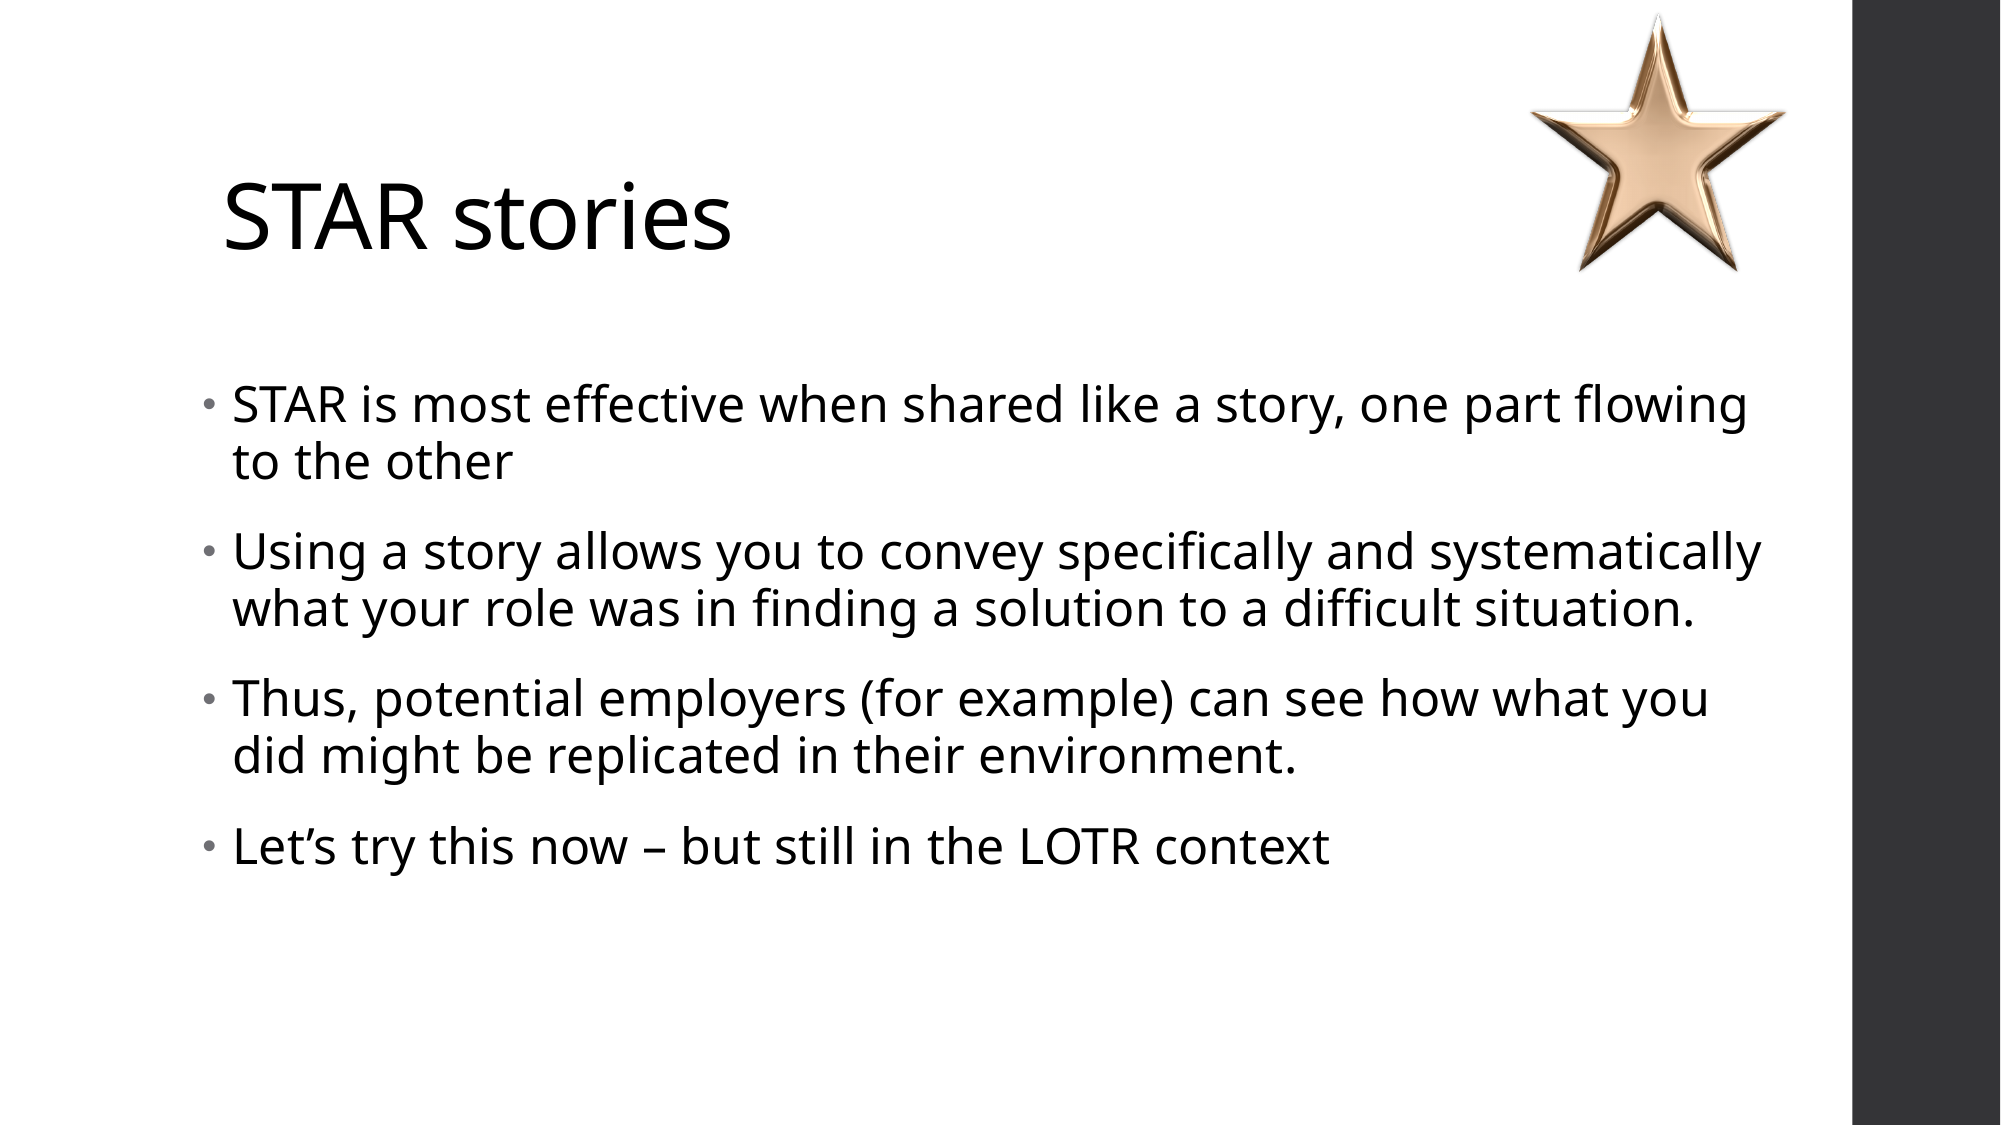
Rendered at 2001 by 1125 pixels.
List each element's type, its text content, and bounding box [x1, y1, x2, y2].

picture [1519, 7, 1798, 303]
title STAR stories [206, 60, 1512, 278]
list STAR is most effective when shared like a story, one part flowing to the other Using a story allows you to convey specifically and systematically what your role was in finding a solution to a difficult situation. Thus, potential employers (for example) can see how what you did might be replicated in their environment. Let’s try this now – but still in the LOTR context [187, 369, 1813, 1086]
